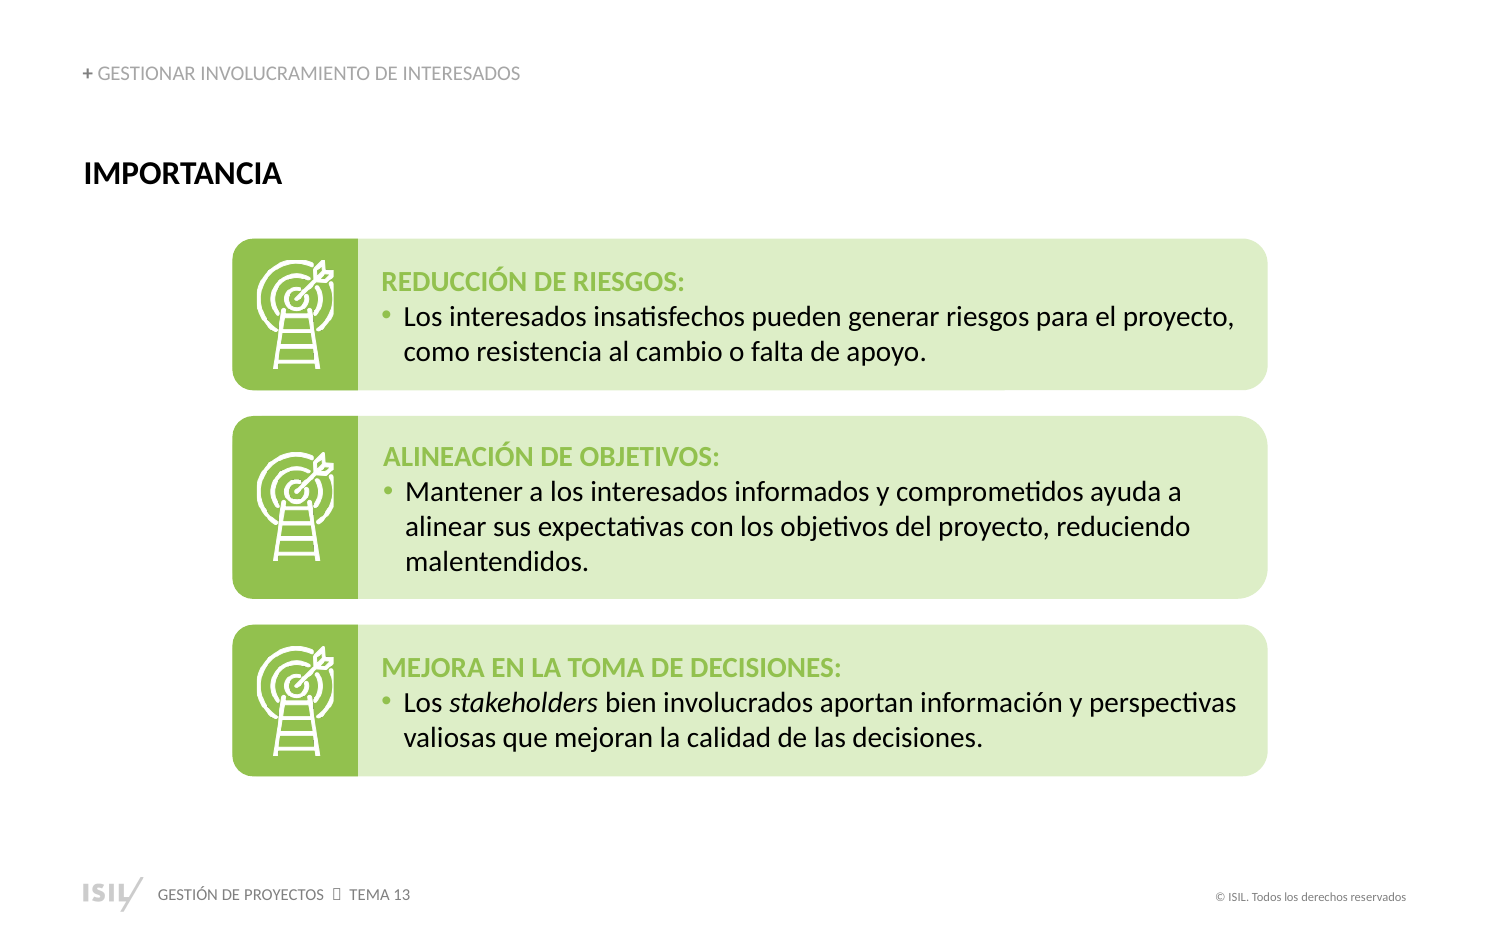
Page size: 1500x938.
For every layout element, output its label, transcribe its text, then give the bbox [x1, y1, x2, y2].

text_box + GESTIONAR INVOLUCRAMIENTO DE INTERESADOS [82, 61, 671, 85]
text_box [232, 238, 1268, 777]
text_box IMPORTANCIA [83, 150, 497, 191]
